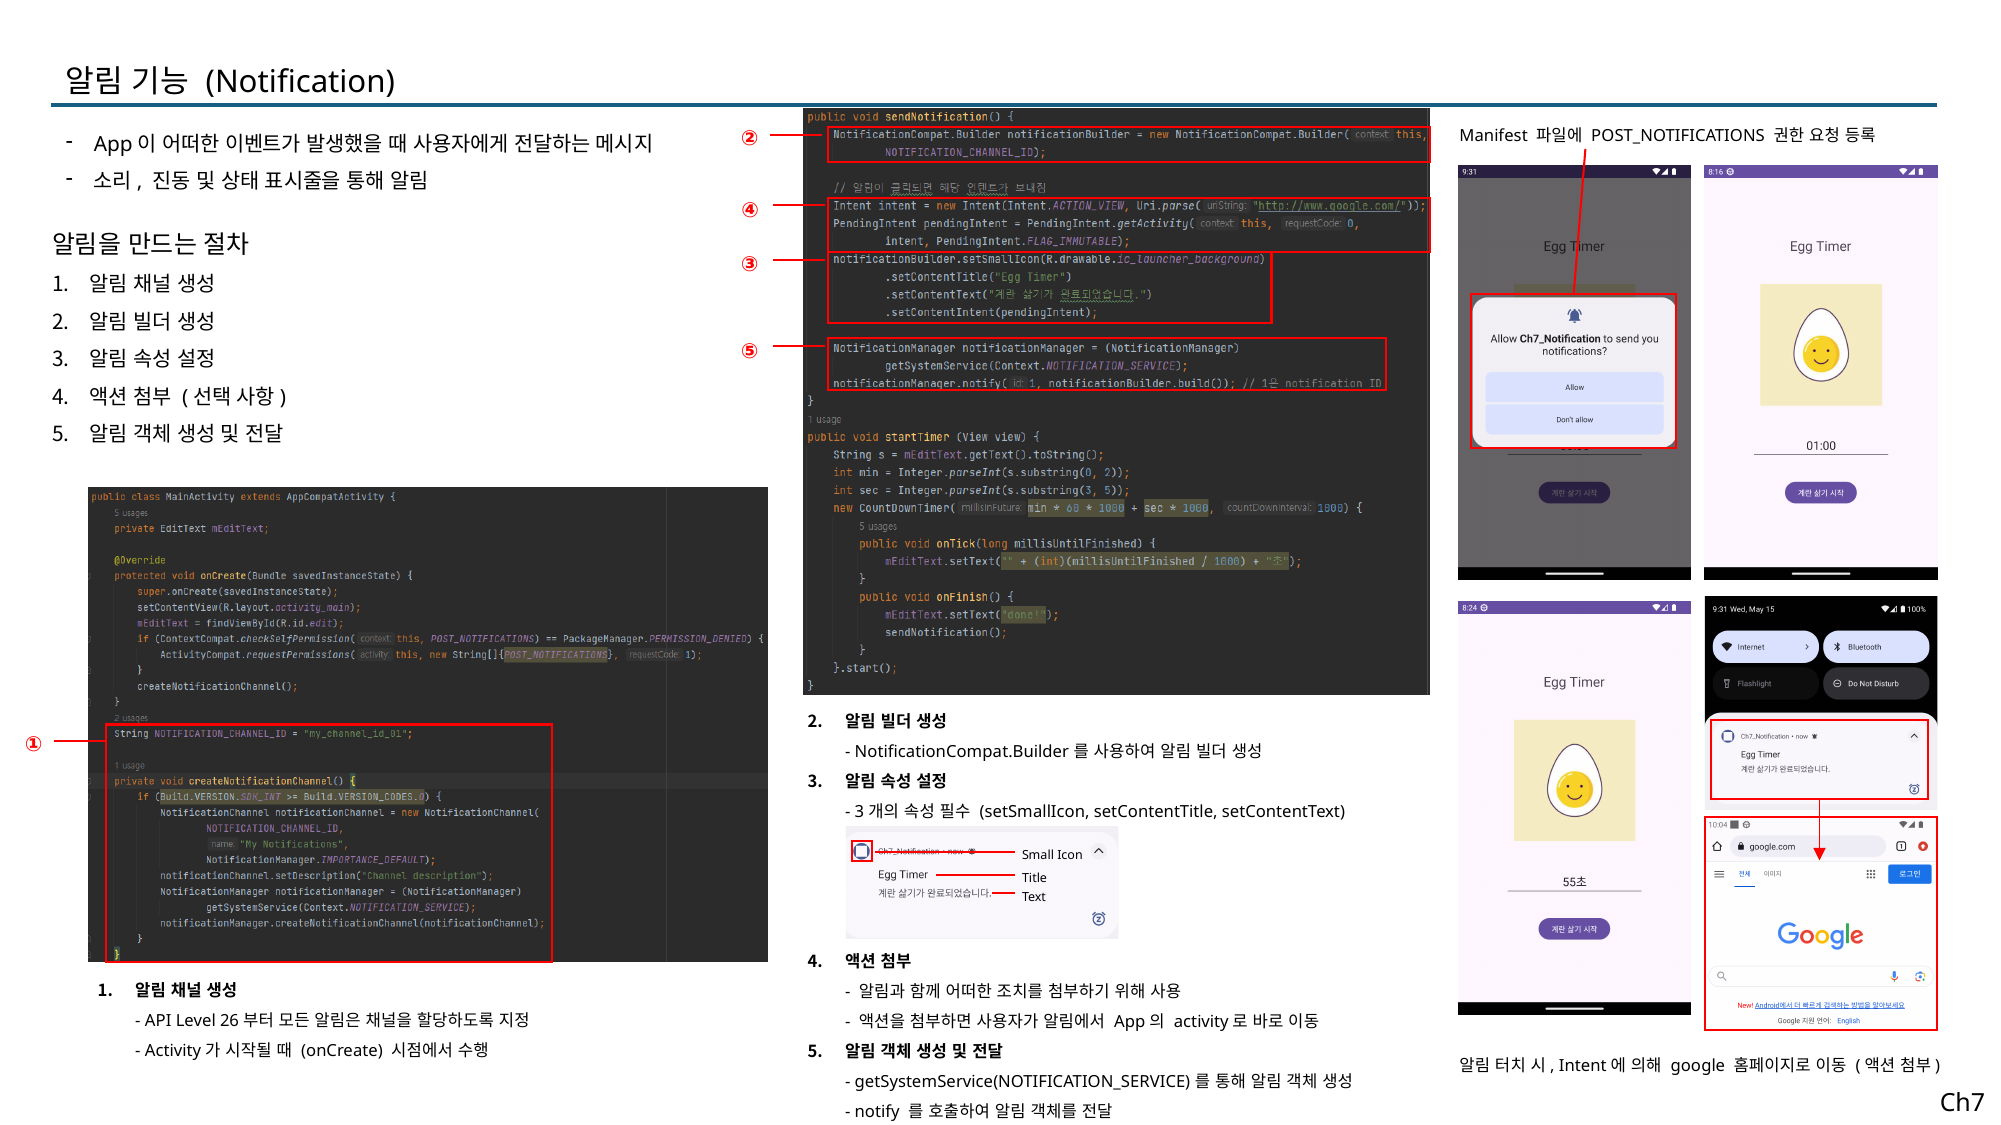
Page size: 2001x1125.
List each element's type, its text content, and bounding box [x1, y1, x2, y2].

text_box 알림 기능 (Notification) [50, 34, 697, 104]
picture [1457, 165, 1692, 580]
picture [1704, 165, 1938, 580]
text_box Ch7 [1913, 1079, 2000, 1125]
text_box 알림 채널 생성 - API Level 26부터 모든 알림은 채널을 할당하도록 지정 - Activity가 시작될 때 (onCreate) 시점에서 수행 [82, 962, 762, 1068]
picture [1704, 817, 1938, 1030]
picture [1704, 595, 1938, 811]
text_box ② [726, 106, 786, 158]
picture [802, 108, 1431, 696]
picture [1457, 600, 1692, 1016]
picture [88, 486, 769, 963]
text_box 알림 빌더 생성 - NotificationCompat.Builder를 사용하여 알림 빌더 생성 알림 속성 설정 - 3개의 속성 필수 (setSmallIcon, setContentTitle, setContentText) 액션 첨부 - 알림과 함께 어떠한 조치를 첨부하기 위해 사용 - 액션을 첨부하면 사용자가 알림에서 App의 activity로 바로 이동 알림 객체 생성 및 전달 - getSystemService(NOTIFICATION_SERVICE)를 통해 알림 객체 생성 - notify 를 호출하여 알림 객체를 전달 [792, 693, 1472, 1125]
text_box 알림 터치 시, Intent에 의해 google 홈페이지로 이동 (액션 첨부) [1444, 1037, 1992, 1083]
text_box ④ [726, 176, 787, 229]
text_box ① [10, 711, 70, 764]
picture [845, 825, 1119, 939]
text_box ⑤ [726, 317, 786, 371]
text_box ③ [726, 231, 786, 284]
text_box App이 어떠한 이벤트가 발생했을 때 사용자에게 전달하는 메시지 소리, 진동 및 상태 표시줄을 통해 알림 [51, 110, 790, 201]
text_box 알림을 만드는 절차 알림 채널 생성 알림 빌더 생성 알림 속성 설정 액션 첨부 (선택 사항) 알림 객체 생성 및 전달 [37, 206, 397, 454]
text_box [1573, 148, 1586, 295]
text_box Manifest 파일에 POST_NOTIFICATIONS 권한 요청 등록 [1444, 107, 1909, 153]
